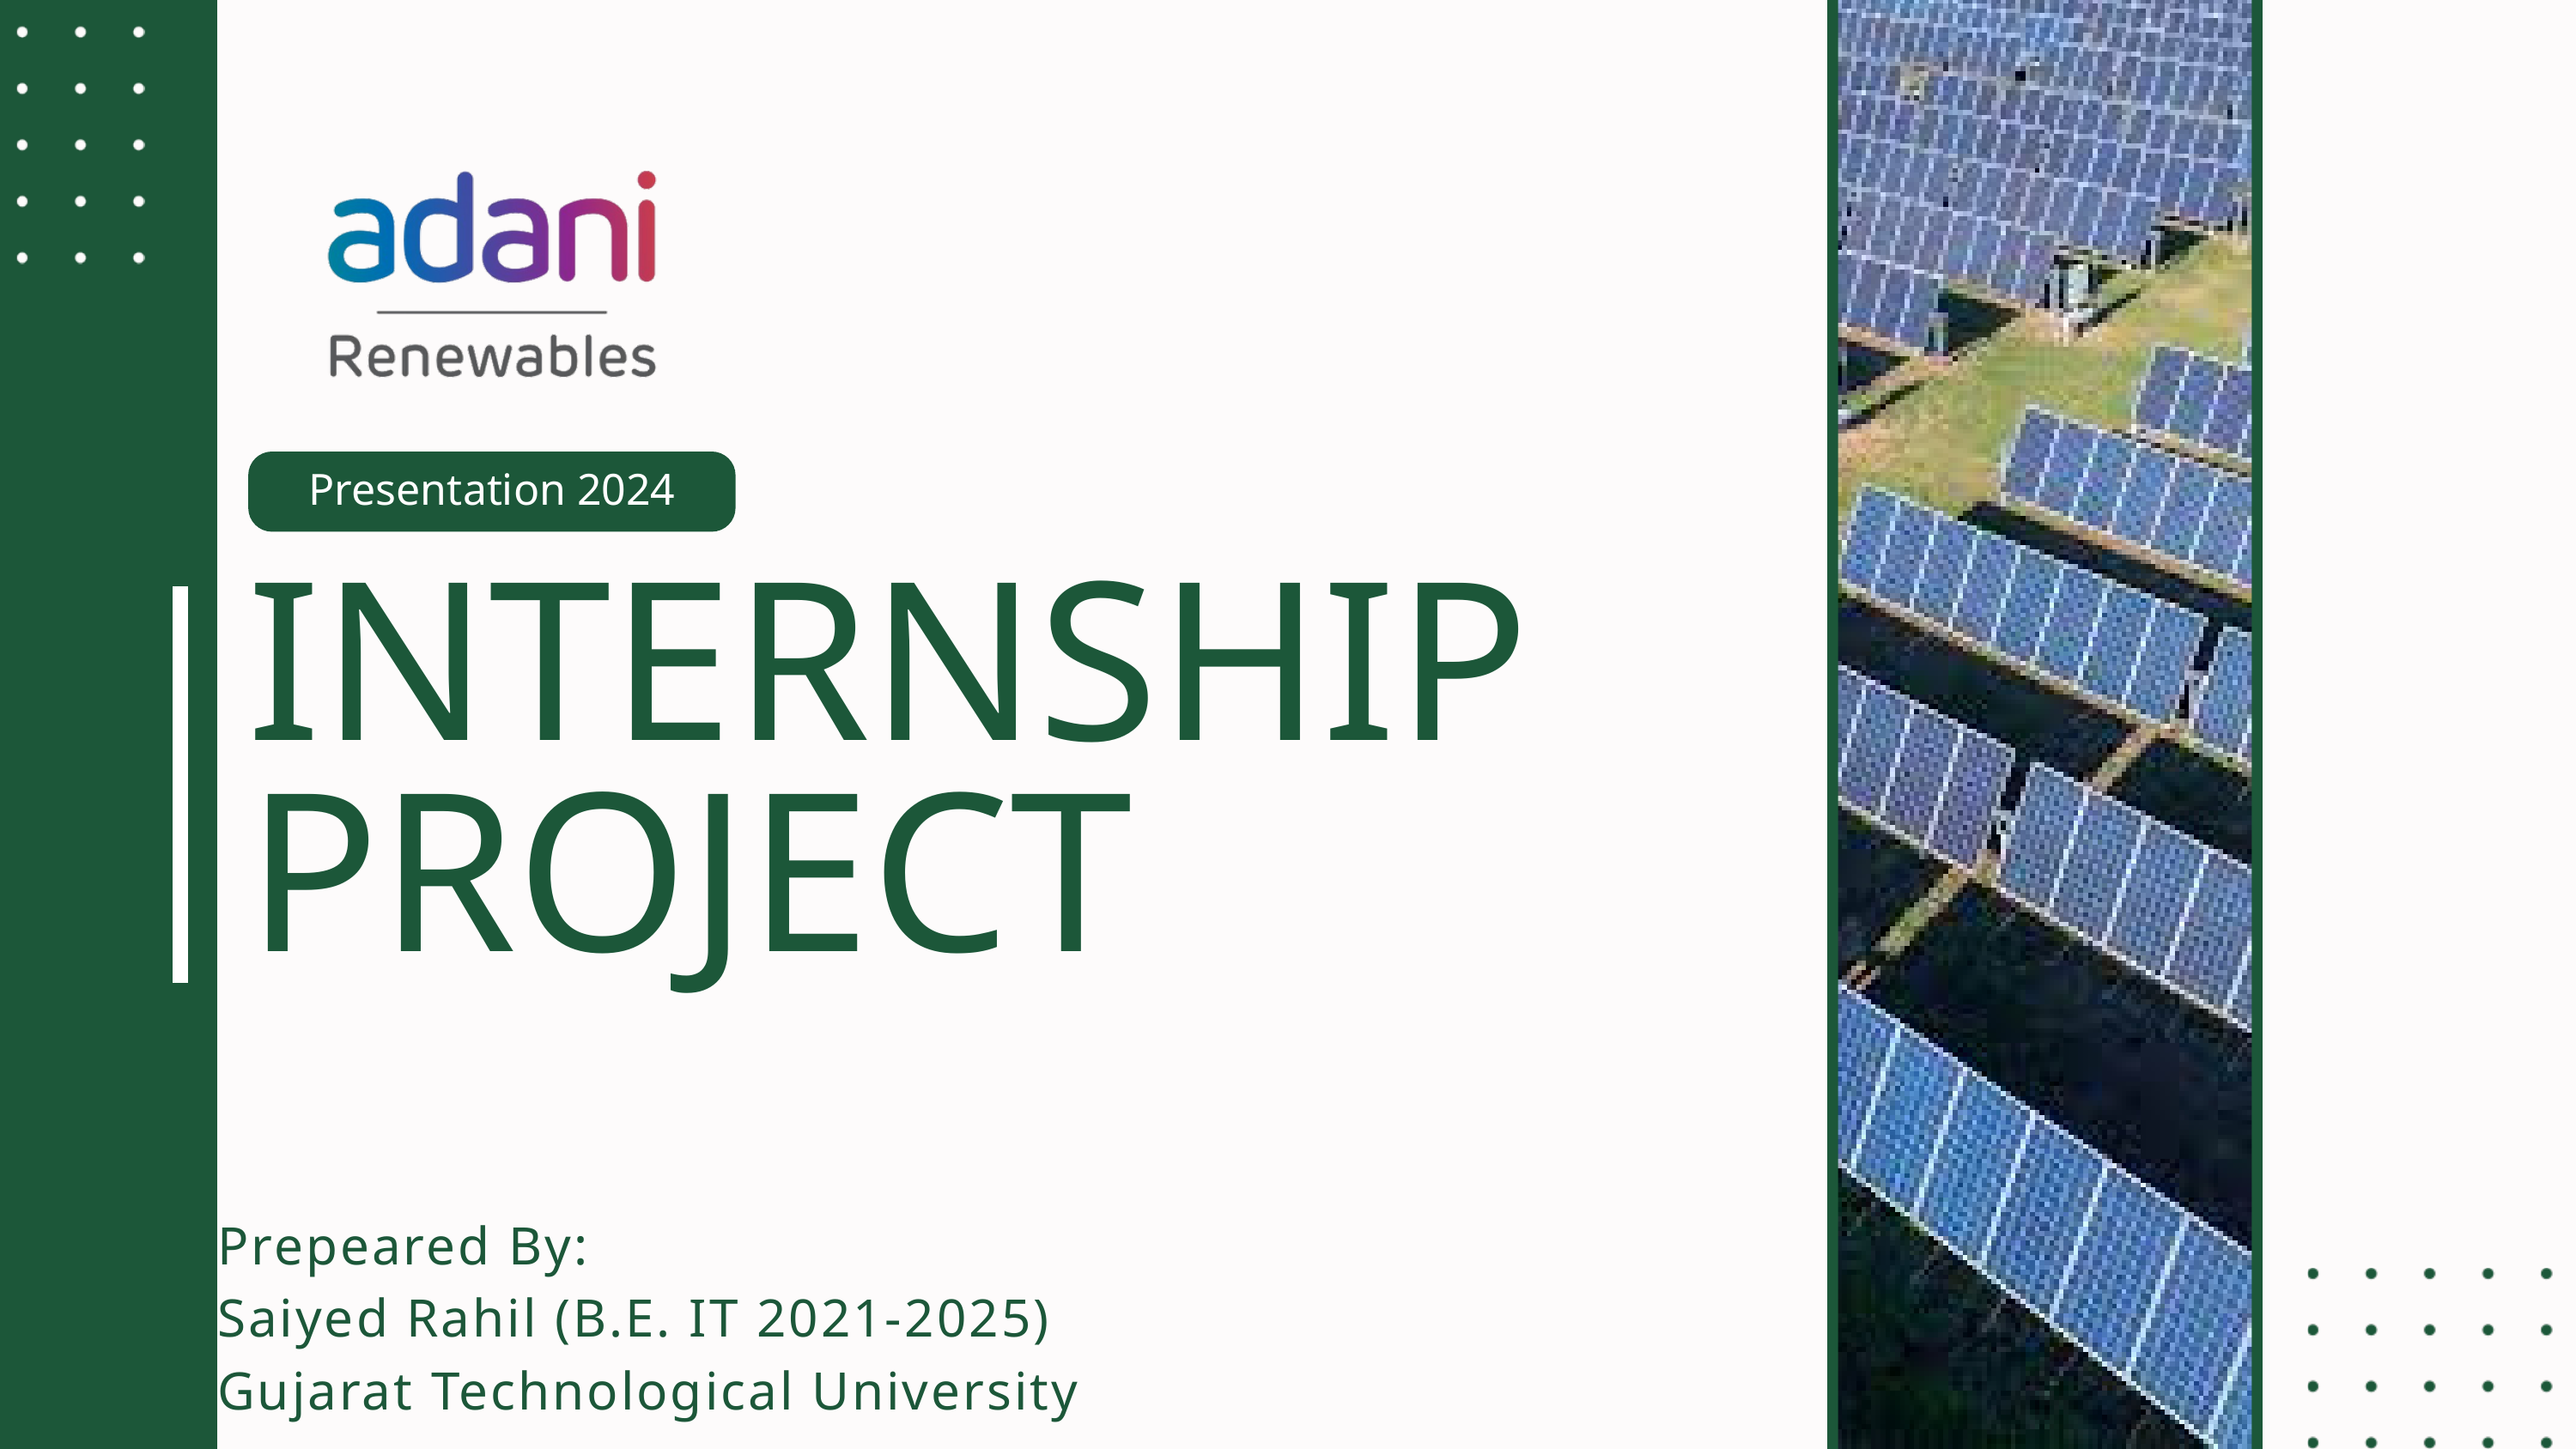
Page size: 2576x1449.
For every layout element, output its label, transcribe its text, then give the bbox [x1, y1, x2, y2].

text_box [258, 98, 726, 431]
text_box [173, 585, 189, 984]
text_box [1827, 0, 2263, 1449]
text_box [247, 451, 736, 532]
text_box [0, 0, 218, 1449]
text_box Prepeared By: Saiyed Rahil (B.E. IT 2021-2025) Gujarat Technological University [224, 1203, 1477, 1421]
text_box INTERNSHIP PROJECT [246, 573, 1762, 996]
text_box [2307, 1268, 2576, 1449]
